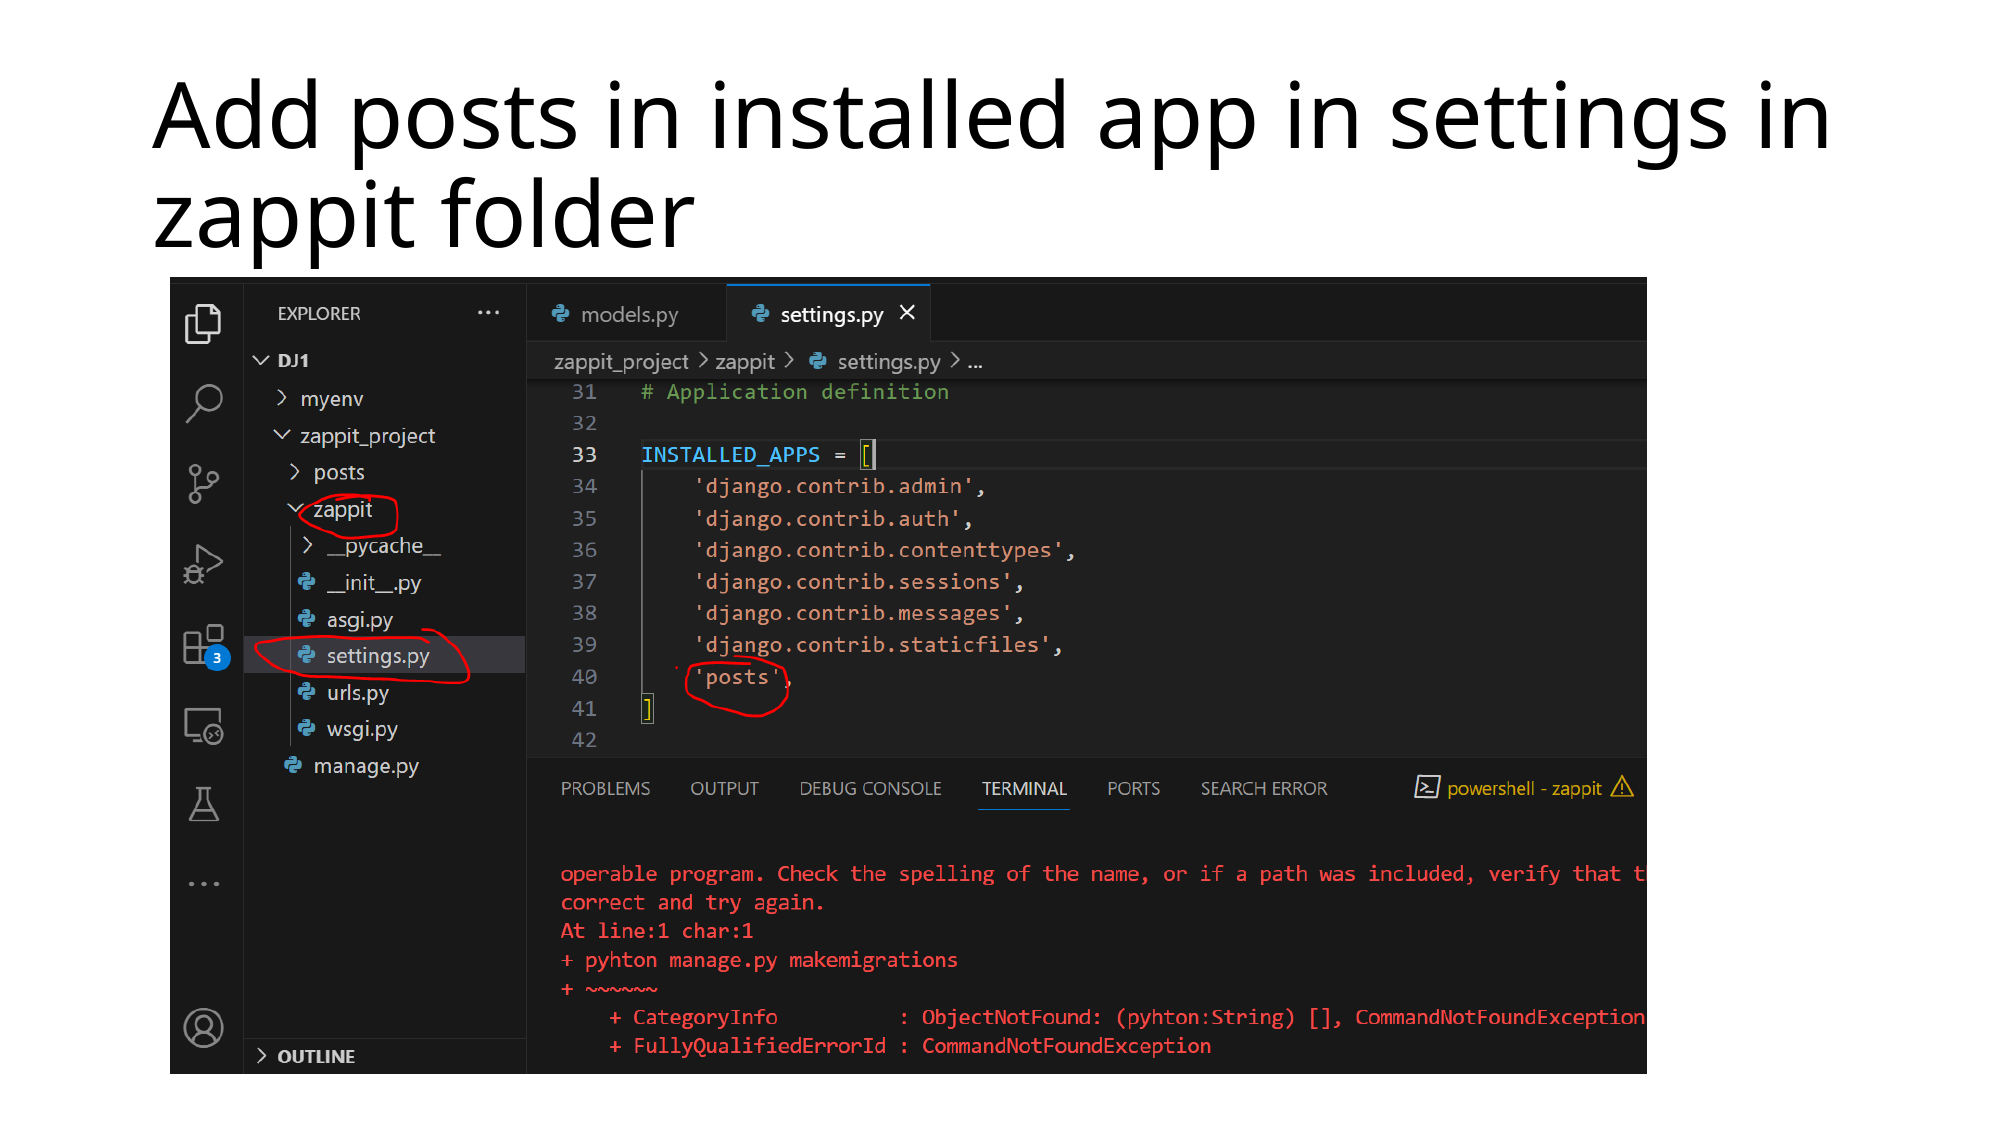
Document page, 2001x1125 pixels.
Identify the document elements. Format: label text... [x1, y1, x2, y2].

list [170, 277, 1647, 1074]
title Add posts in installed app in settings in zappit folder [137, 59, 1863, 278]
